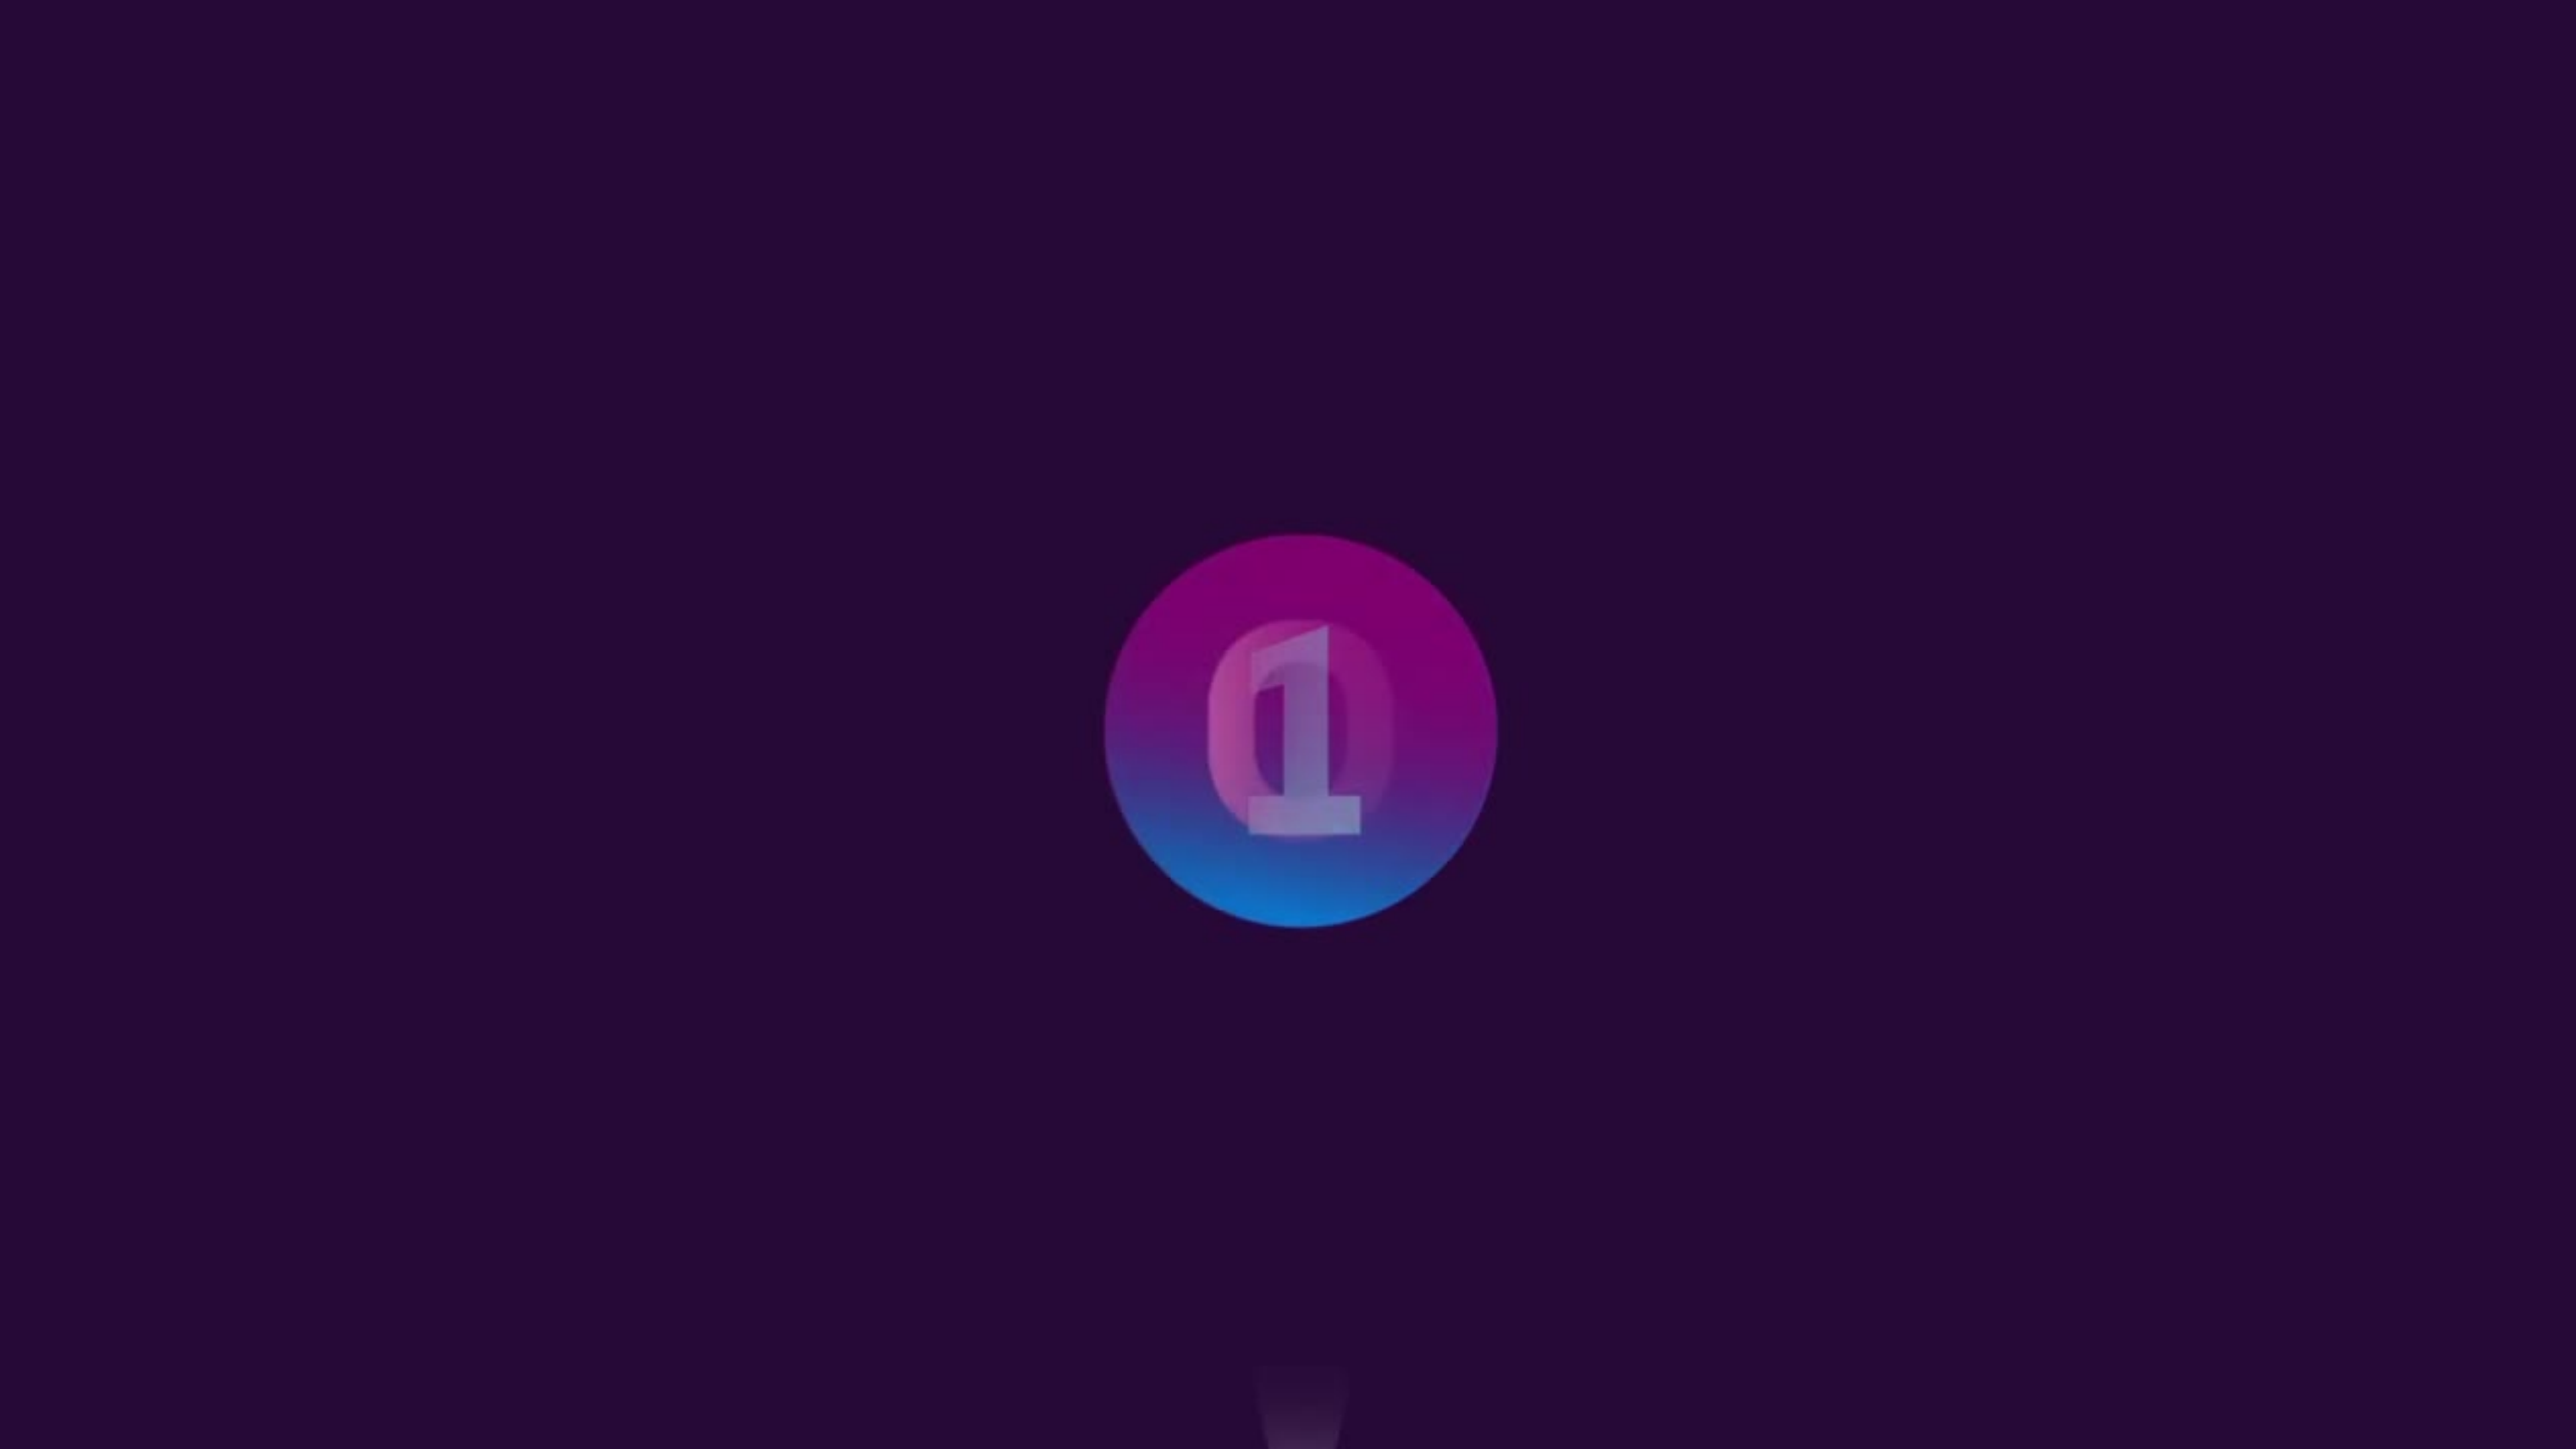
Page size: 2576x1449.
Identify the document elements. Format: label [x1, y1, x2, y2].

text_box [0, 0, 2576, 1449]
